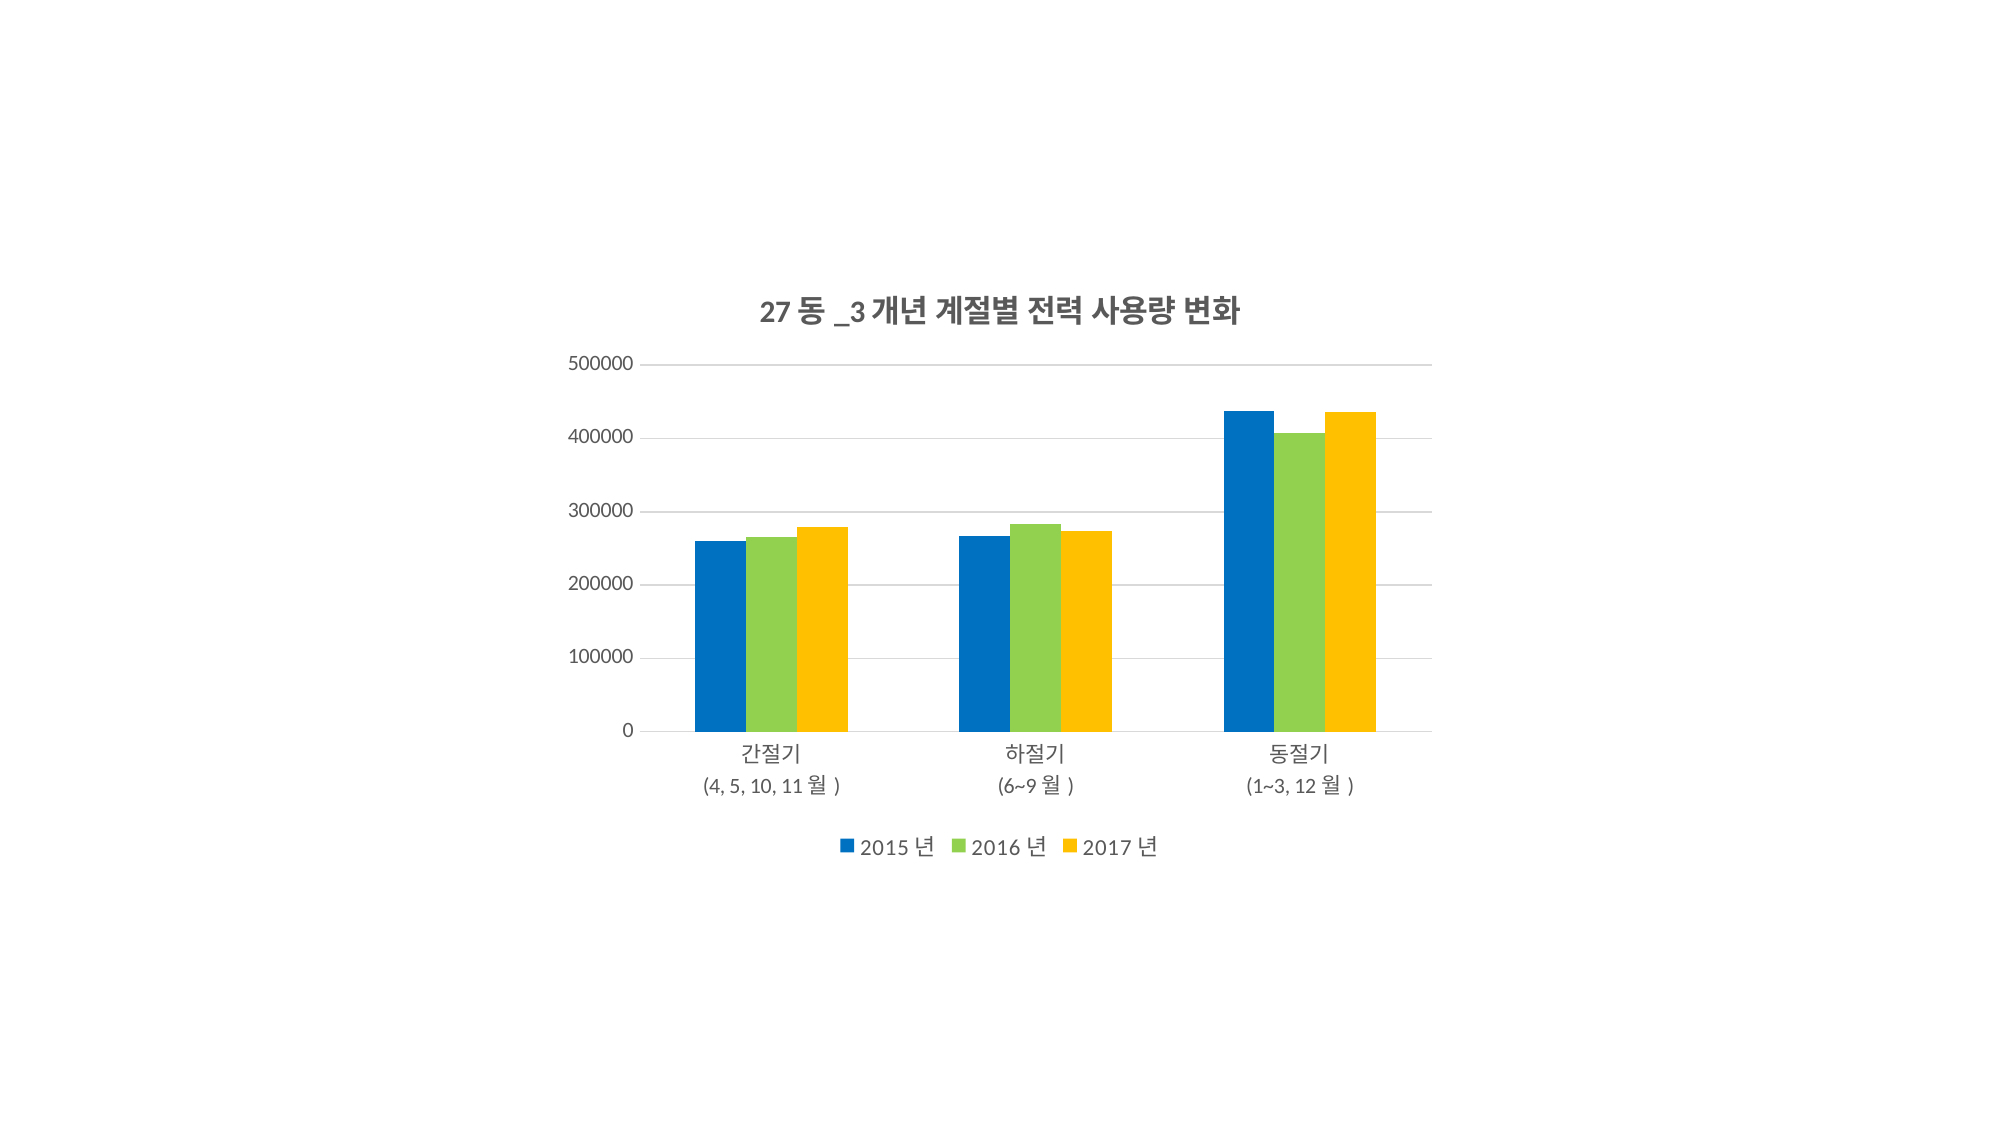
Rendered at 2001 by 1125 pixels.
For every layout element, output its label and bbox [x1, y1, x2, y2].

chart [549, 256, 1450, 868]
